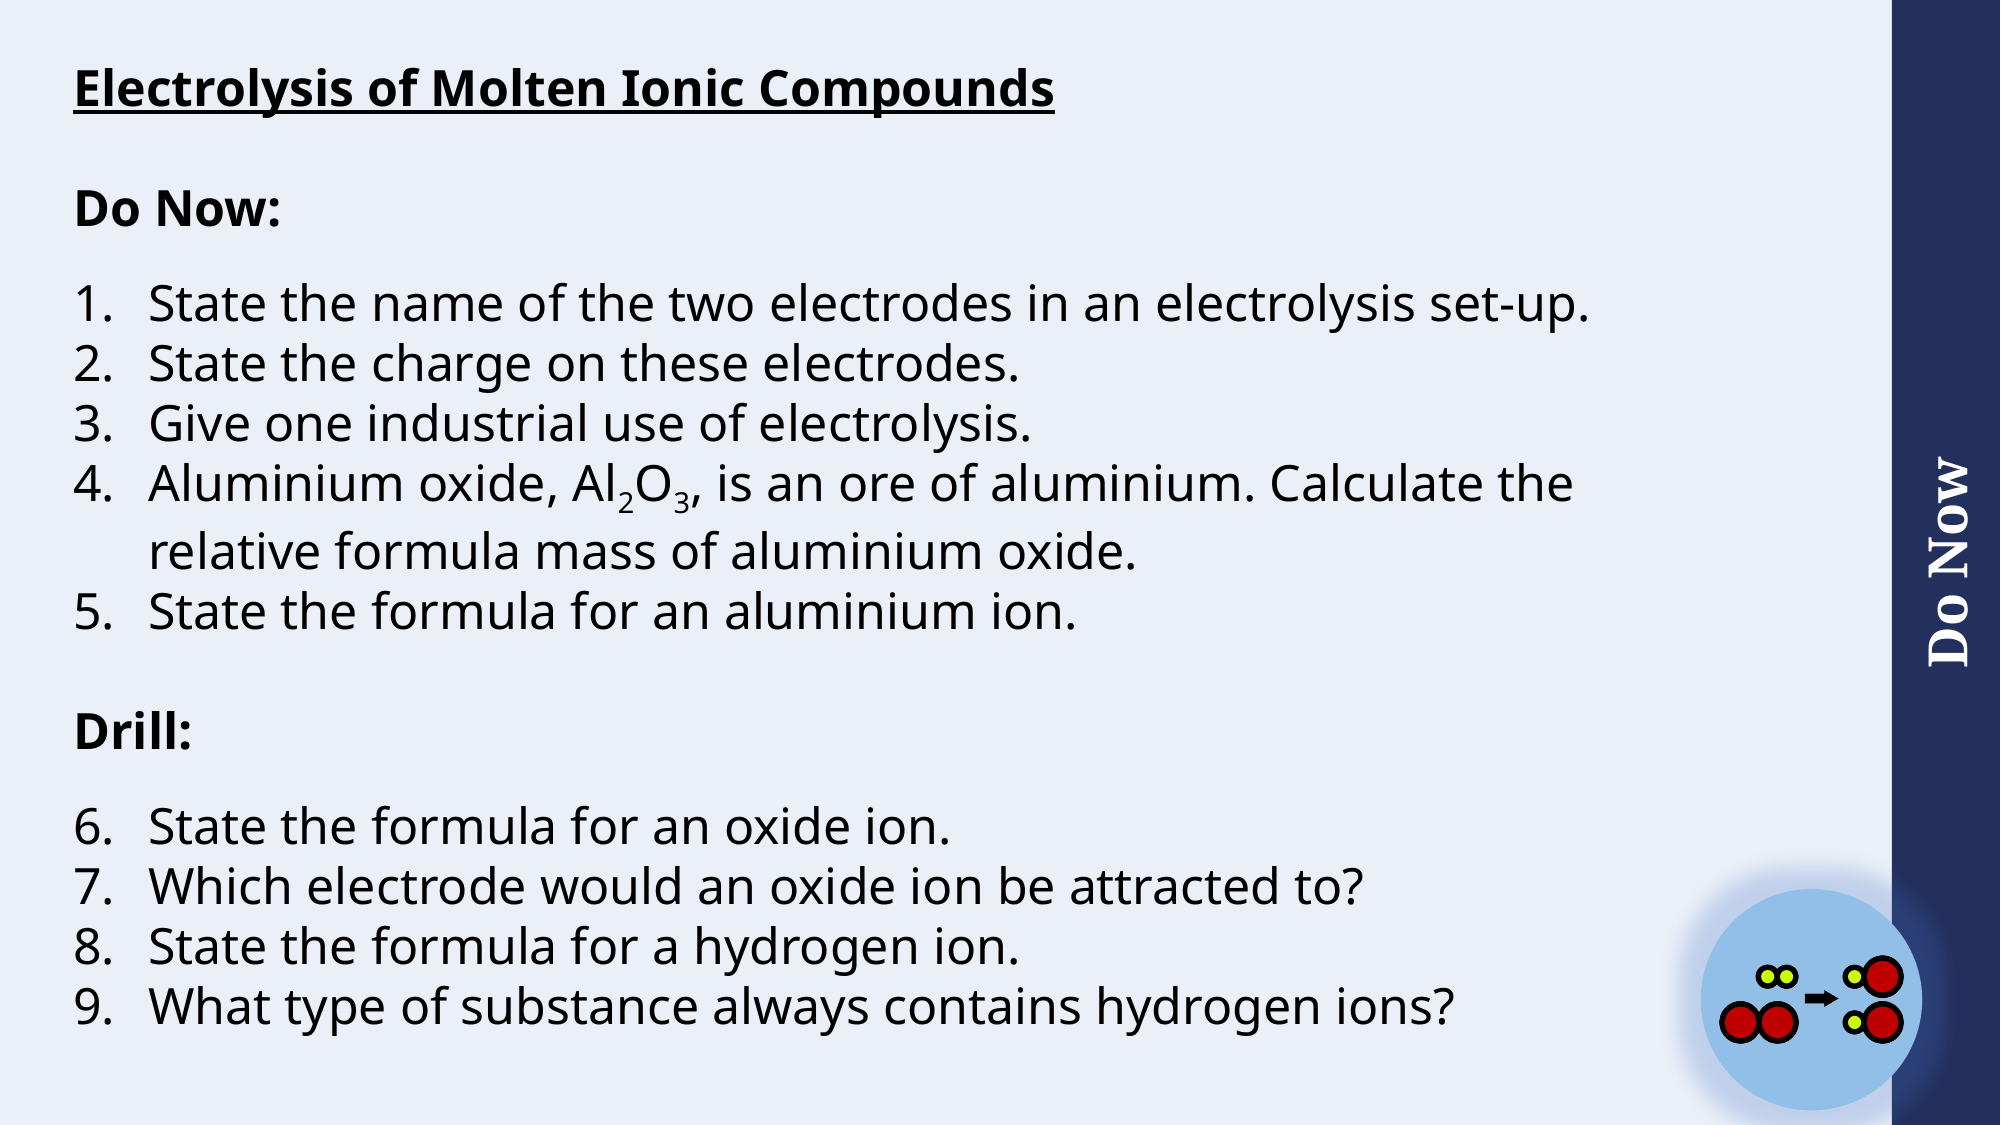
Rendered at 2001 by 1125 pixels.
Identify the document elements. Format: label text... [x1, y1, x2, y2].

text_box Electrolysis of Molten Ionic Compounds Do Now: State the name of the two electrodes in an electrolysis set-up. State the charge on these electrodes. Give one industrial use of electrolysis. Aluminium oxide, Al2O3, is an ore of aluminium. Calculate the relative formula mass of aluminium oxide. State the formula for an aluminium ion. Drill: State the formula for an oxide ion. Which electrode would an oxide ion be attracted to? State the formula for a hydrogen ion. What type of substance always contains hydrogen ions? [58, 48, 1705, 1102]
picture [1719, 955, 1904, 1044]
